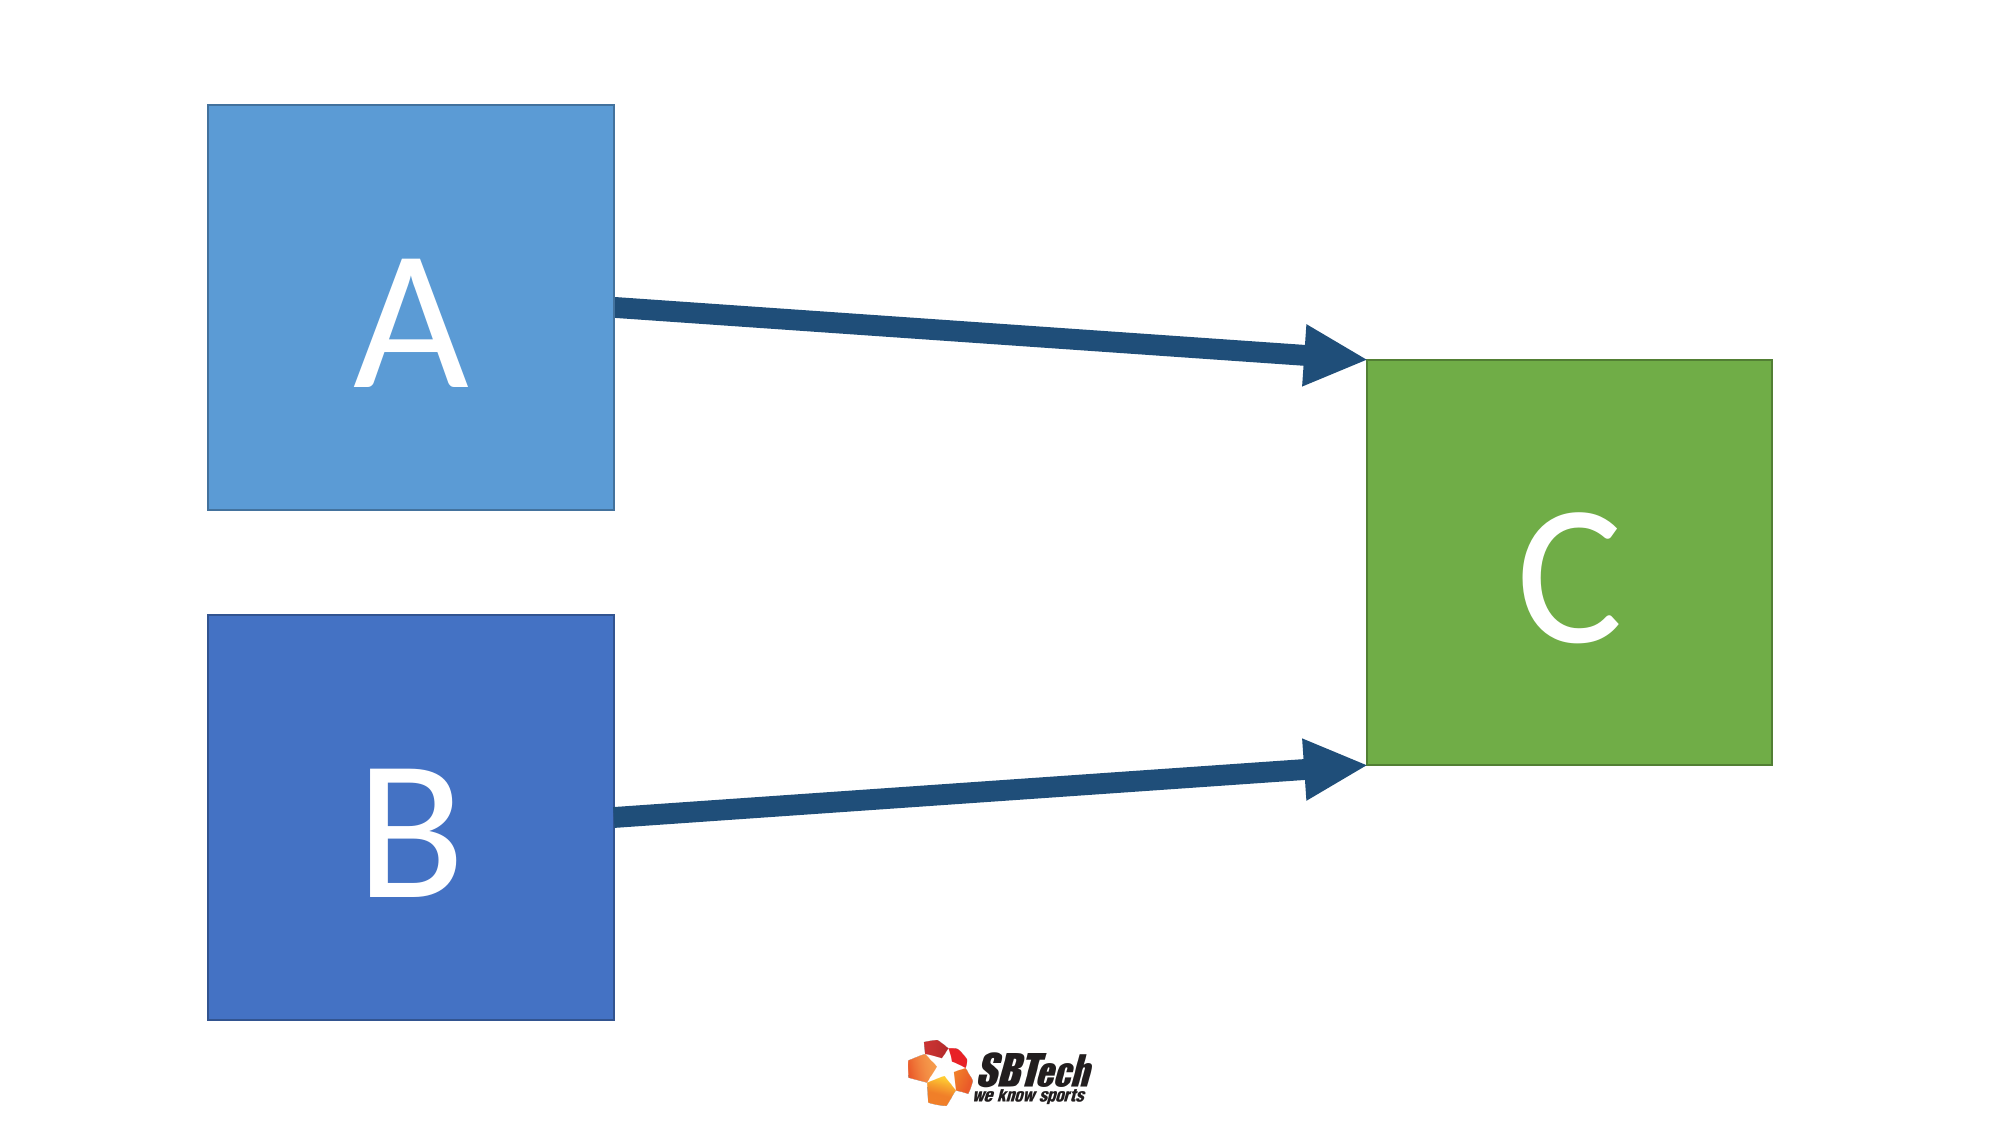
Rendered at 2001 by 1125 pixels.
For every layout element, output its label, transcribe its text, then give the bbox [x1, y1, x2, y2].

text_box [613, 765, 1367, 818]
text_box A [207, 104, 615, 511]
text_box C [1366, 359, 1773, 766]
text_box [613, 307, 1367, 360]
picture [908, 1040, 1092, 1106]
text_box B [207, 614, 615, 1021]
